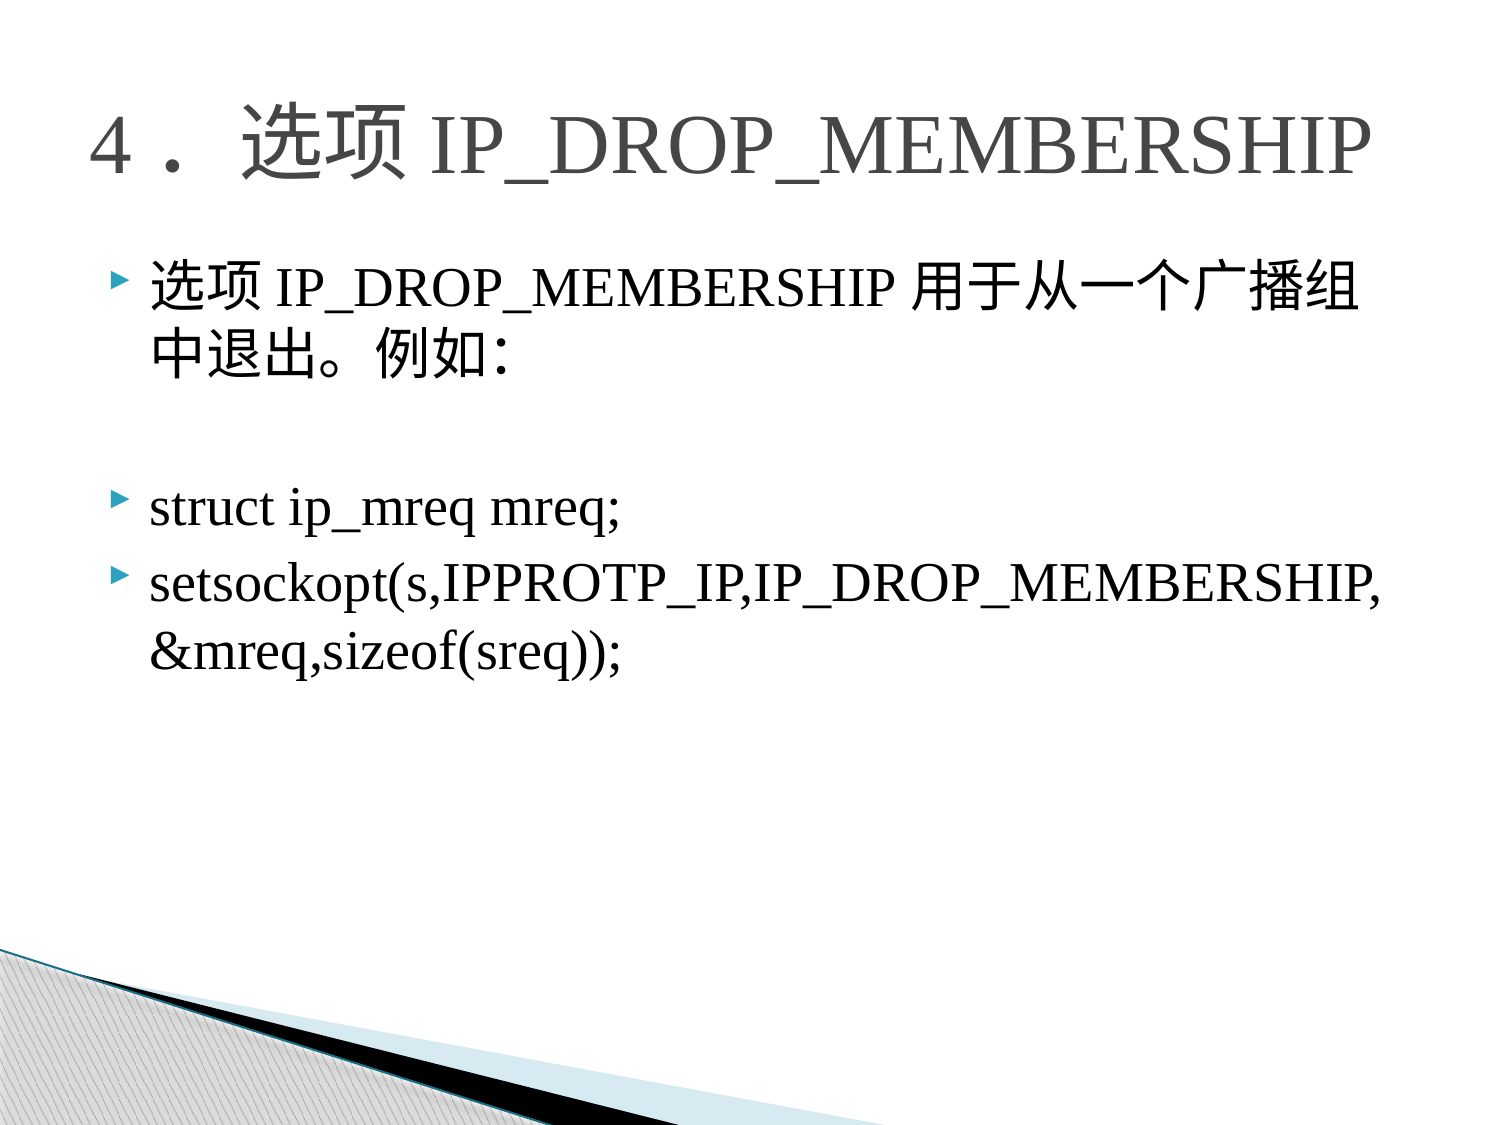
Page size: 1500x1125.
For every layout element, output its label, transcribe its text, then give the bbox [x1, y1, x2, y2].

list 选项IP_DROP_MEMBERSHIP用于从一个广播组中退出。例如： struct ip_mreq mreq; setsockopt(s,IPPROTP_IP,IP_DROP_MEMBERSHIP,&mreq,sizeof(sreq)); [75, 243, 1425, 986]
title 4．选项IP_DROP_MEMBERSHIP [75, 45, 1425, 233]
